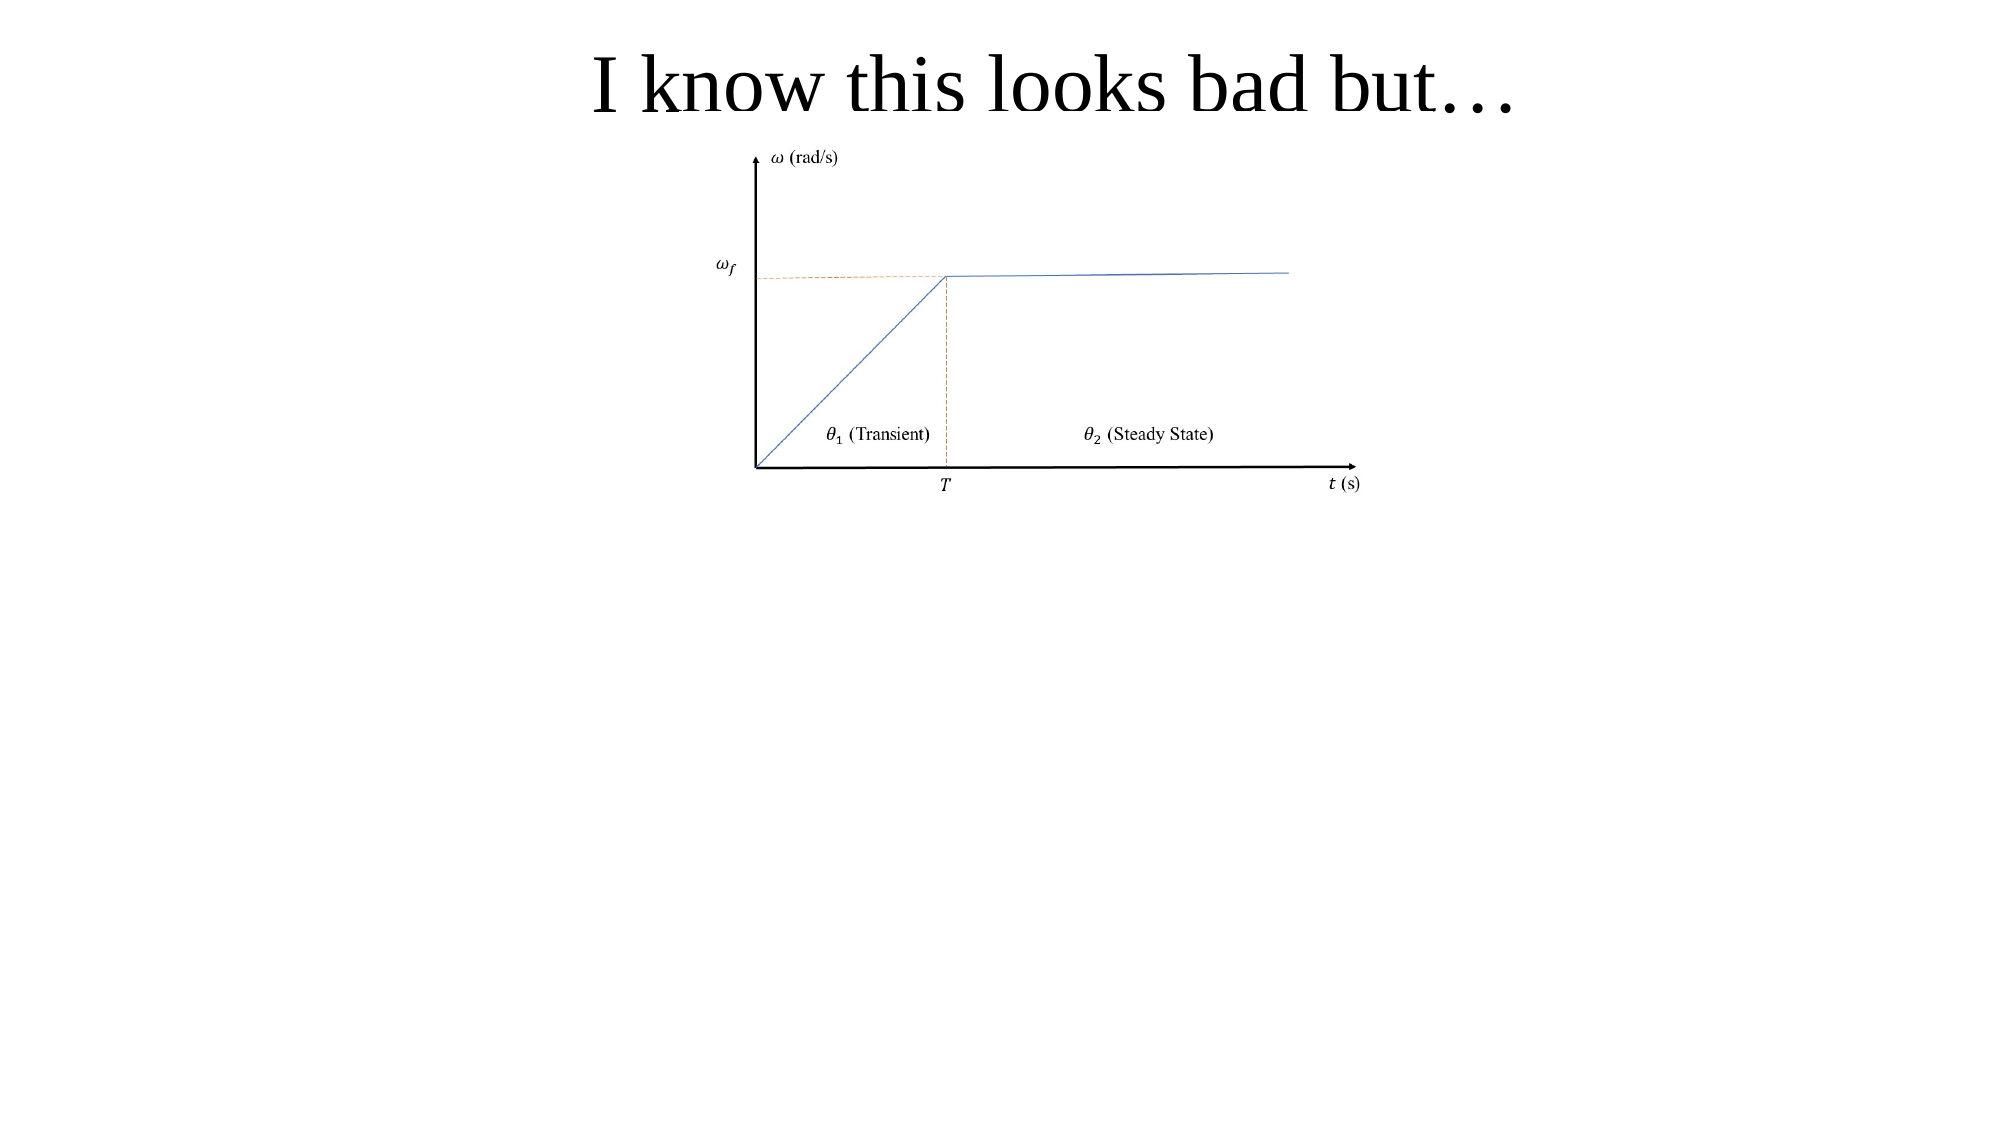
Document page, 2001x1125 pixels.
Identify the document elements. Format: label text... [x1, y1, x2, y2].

title I know this looks bad but… [263, 0, 1849, 172]
picture [679, 111, 1433, 536]
